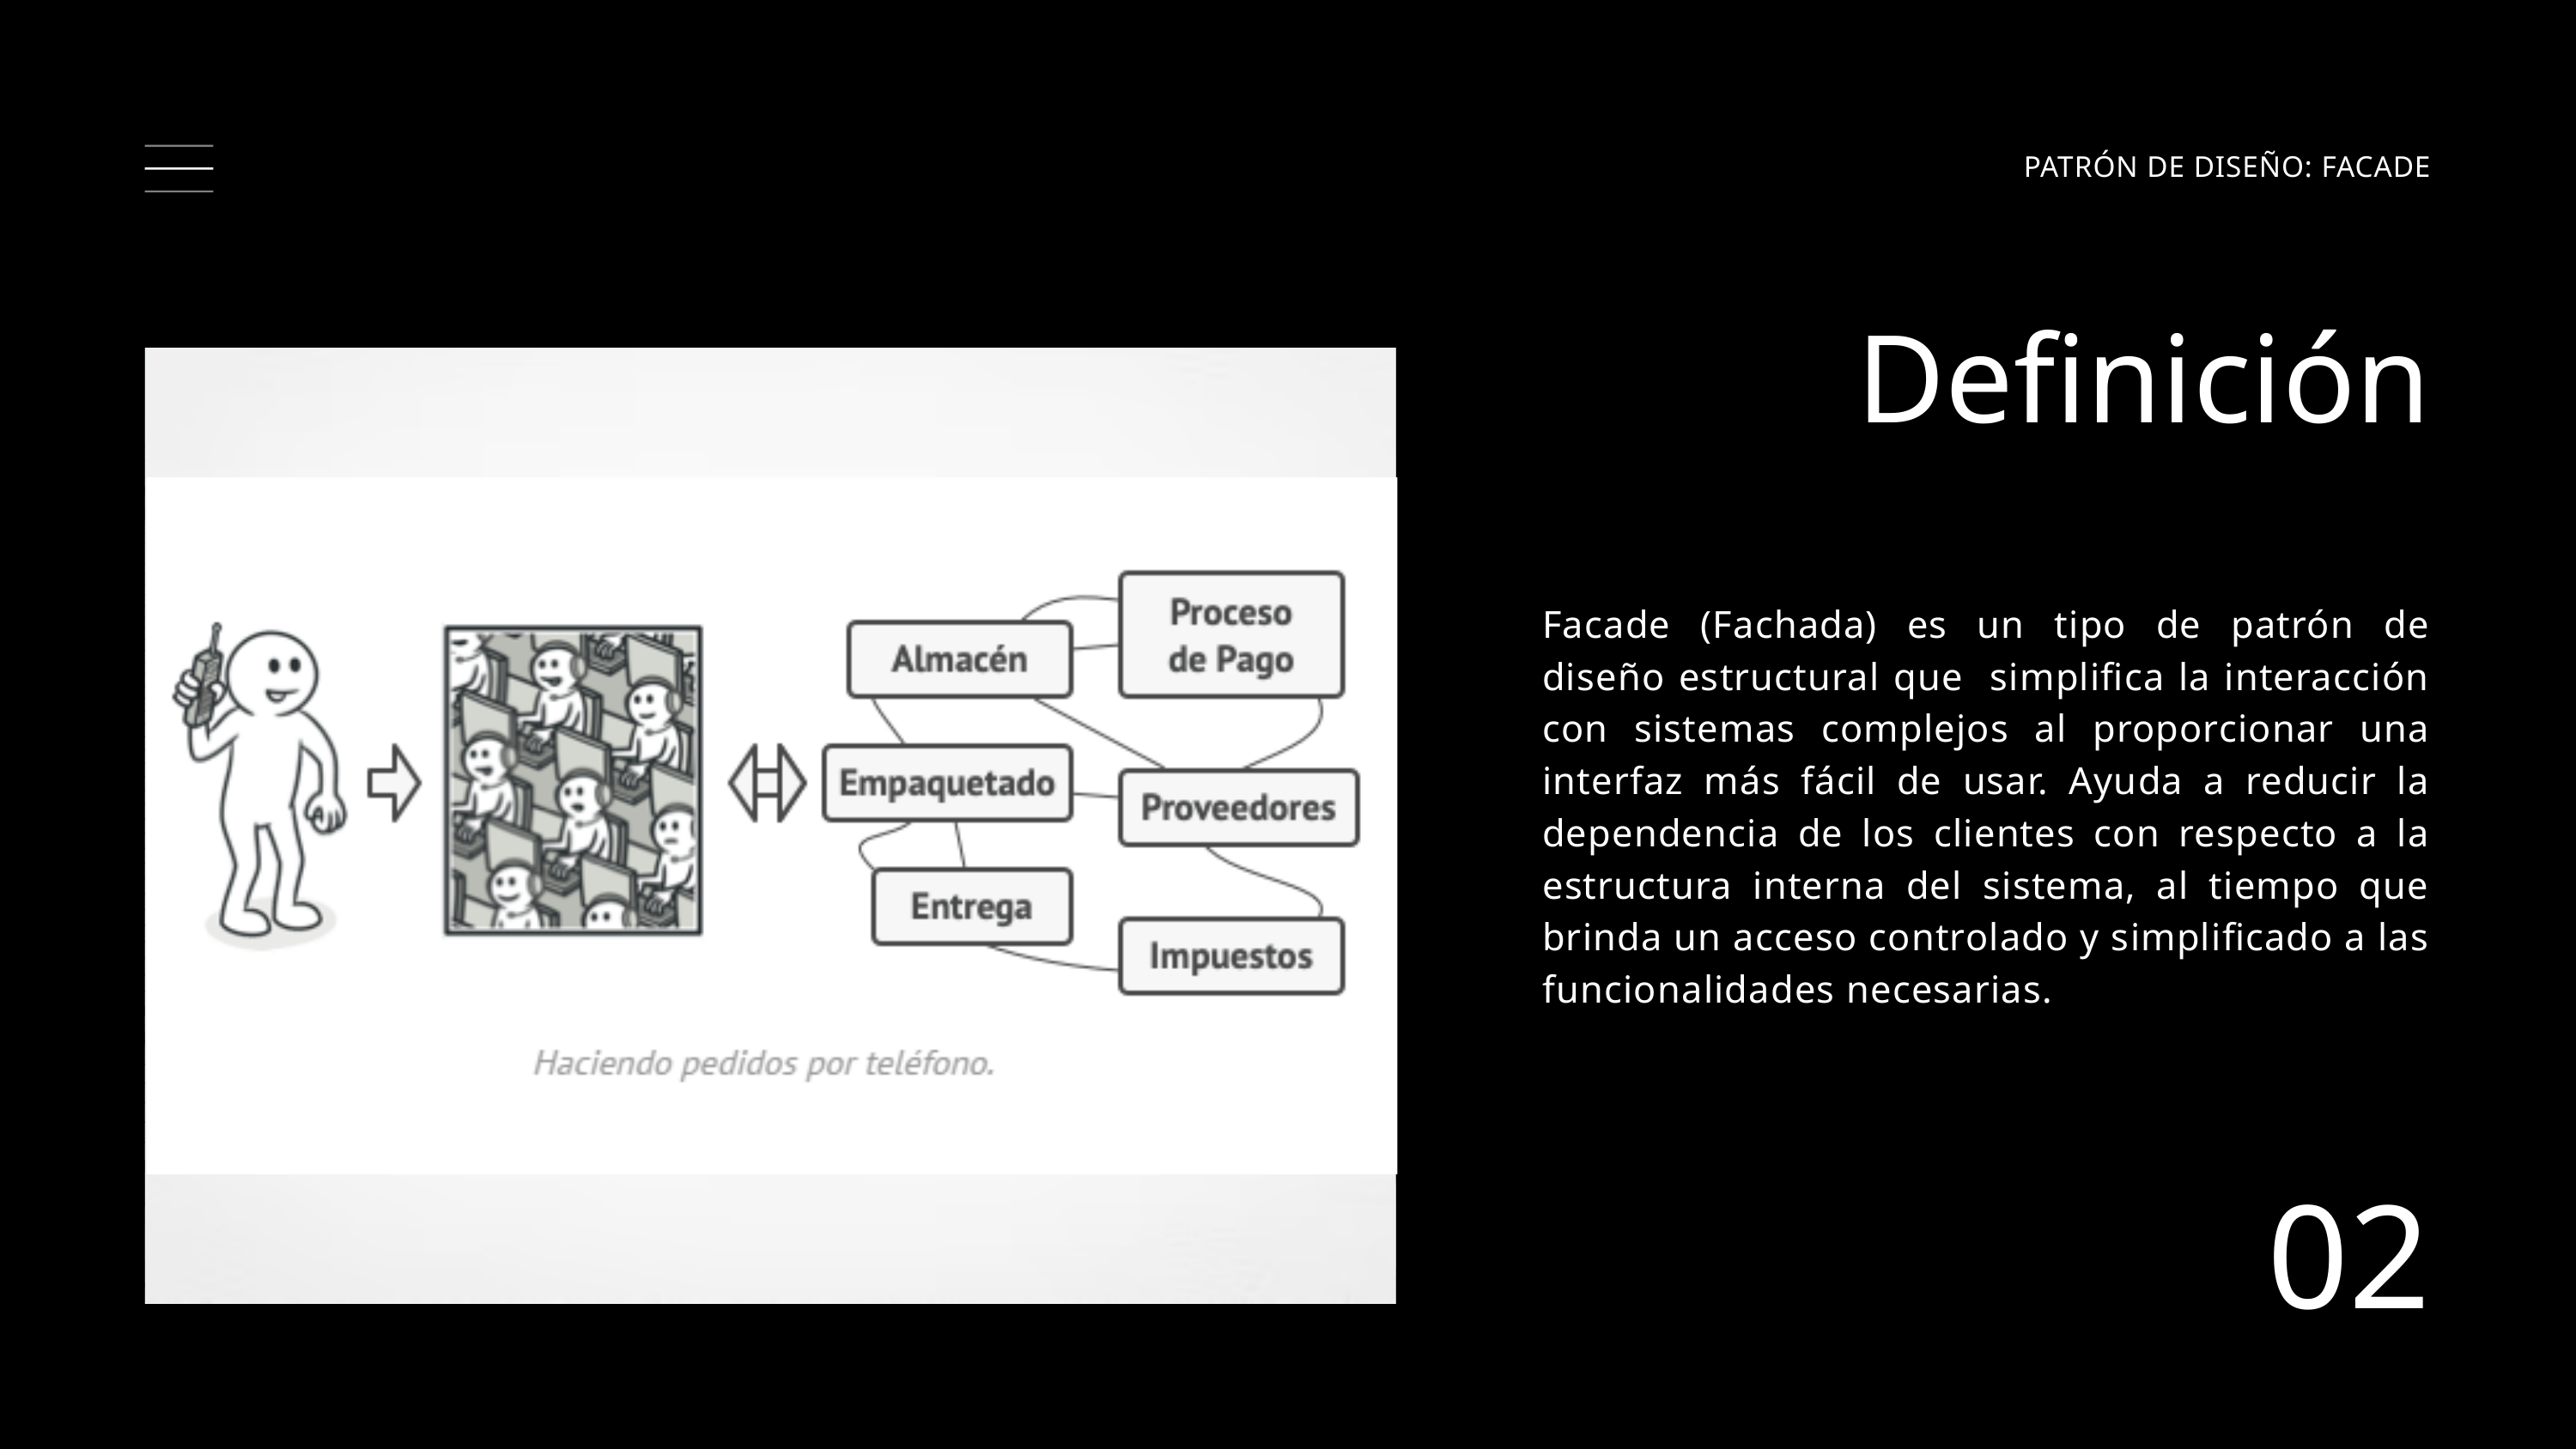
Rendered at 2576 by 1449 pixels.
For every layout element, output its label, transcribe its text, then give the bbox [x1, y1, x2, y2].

text_box PATRÓN DE DISEÑO: FACADE [1856, 142, 2432, 183]
text_box 02 [2205, 1137, 2432, 1337]
text_box [146, 477, 1398, 1174]
text_box [144, 348, 1396, 1304]
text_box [1541, 307, 2432, 1078]
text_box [144, 144, 214, 193]
